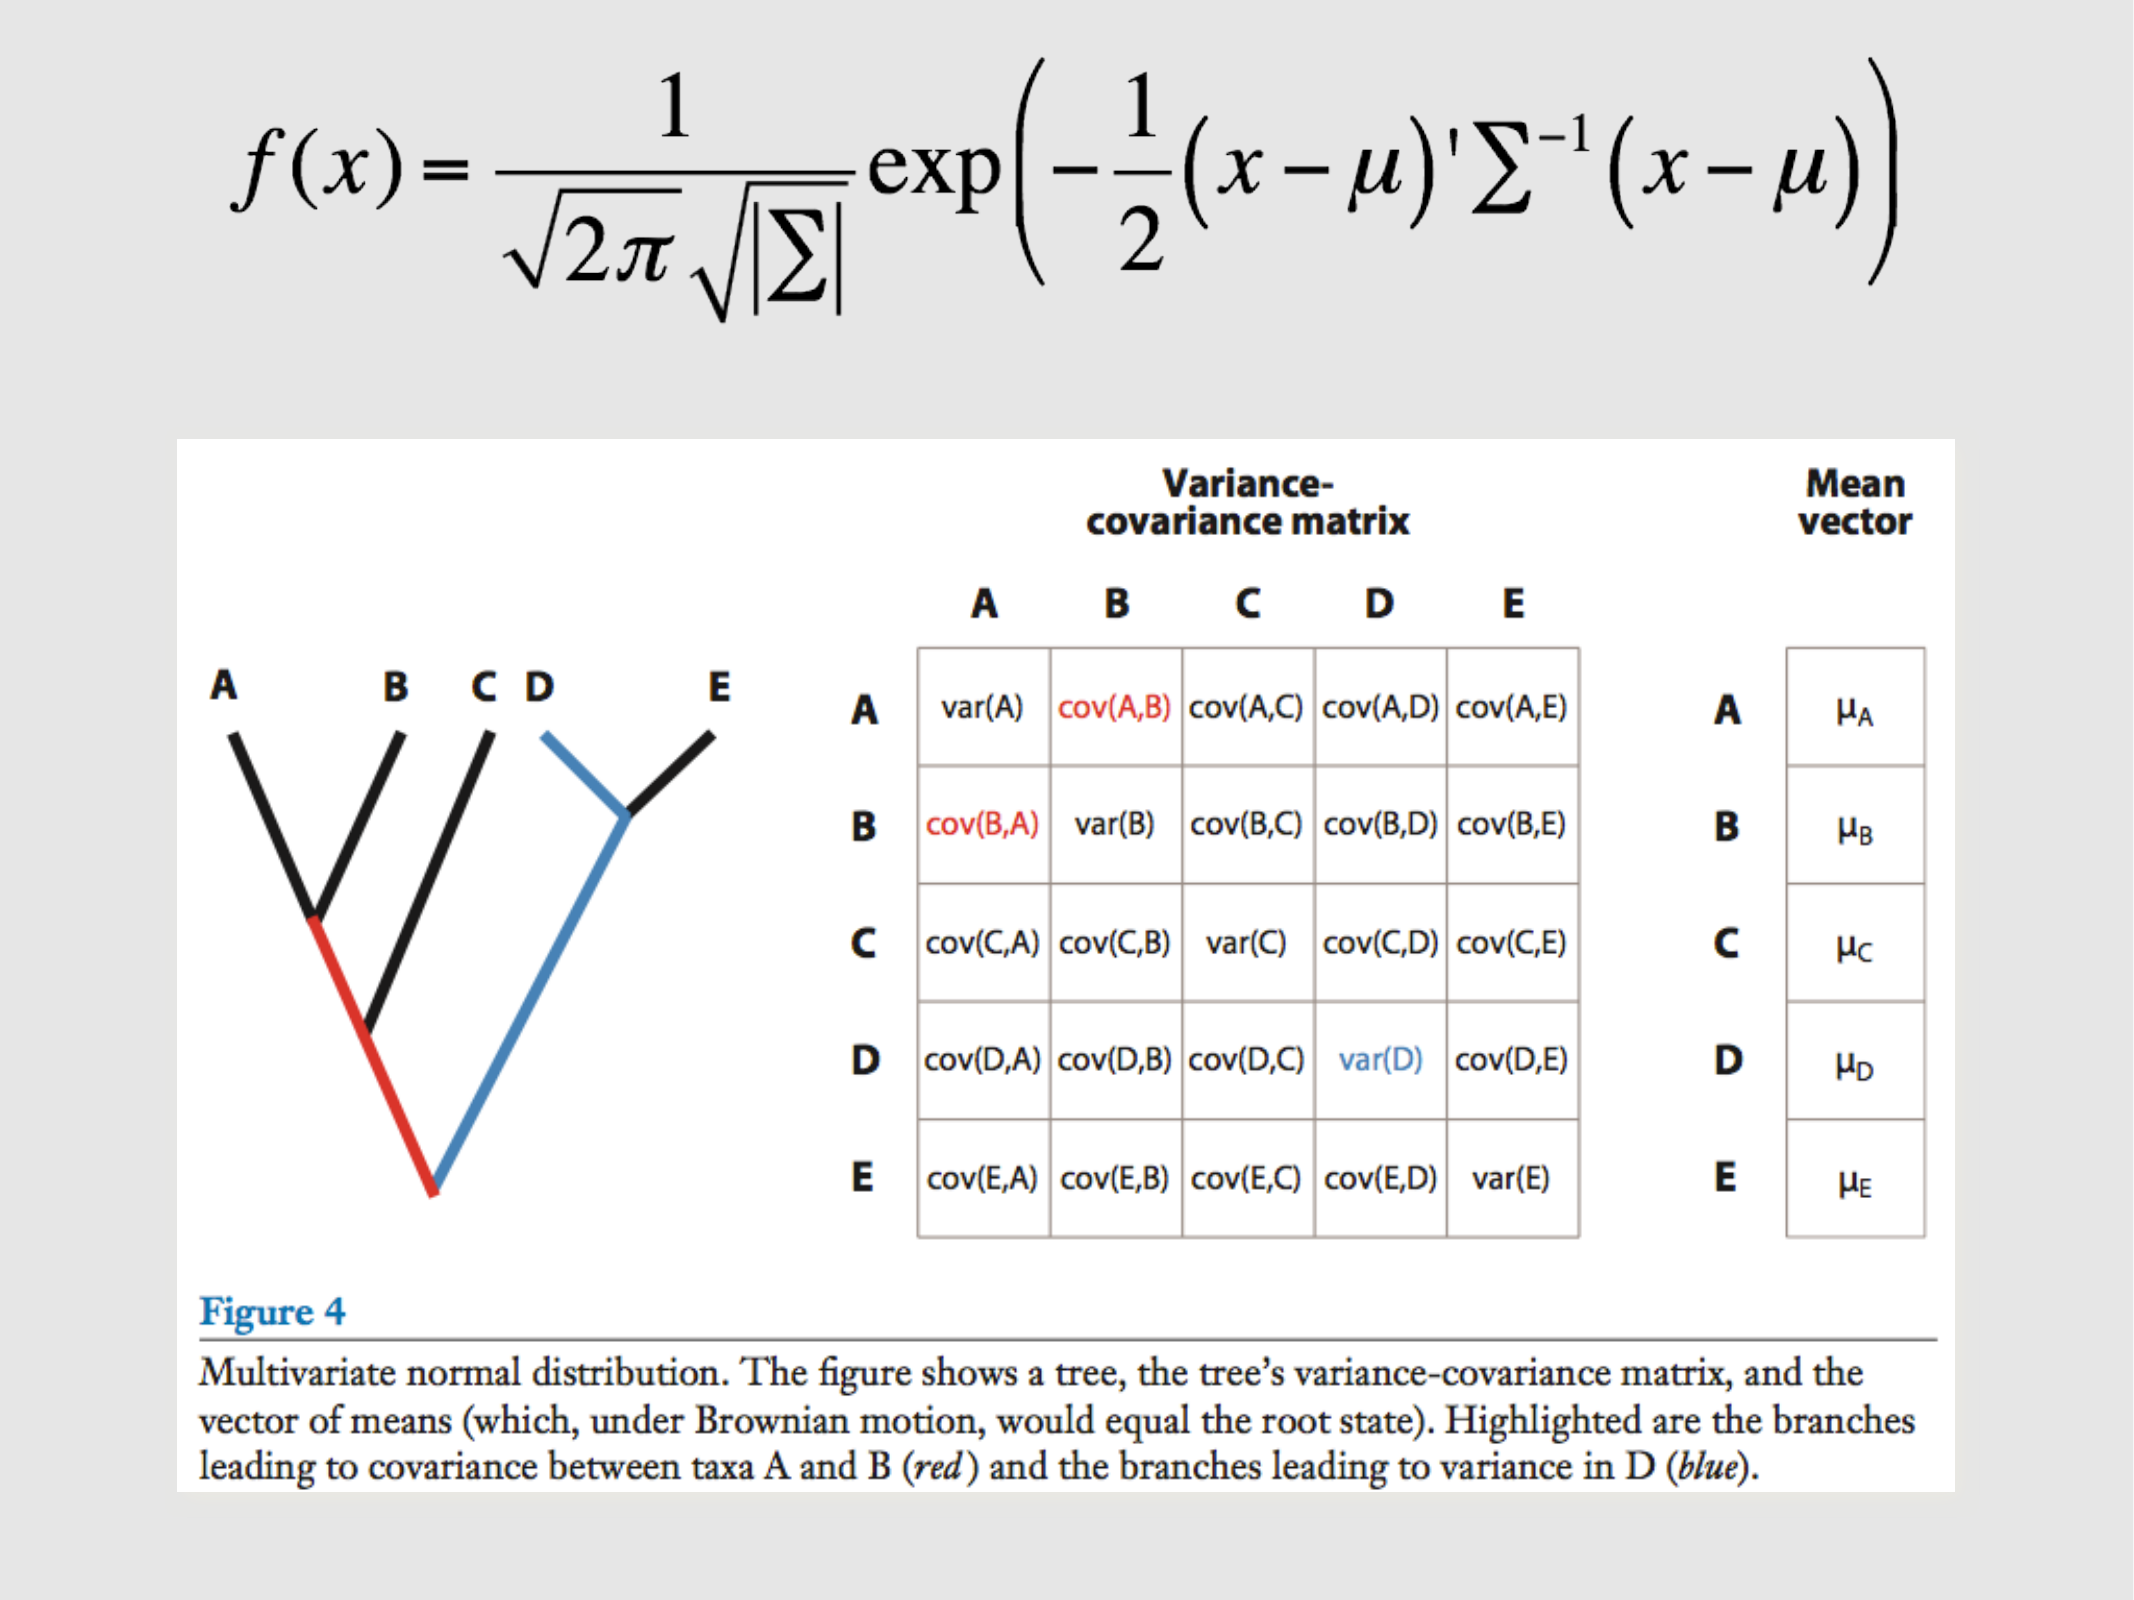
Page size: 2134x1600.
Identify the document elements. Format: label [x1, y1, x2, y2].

picture [176, 439, 1955, 1492]
picture [216, 35, 1917, 344]
